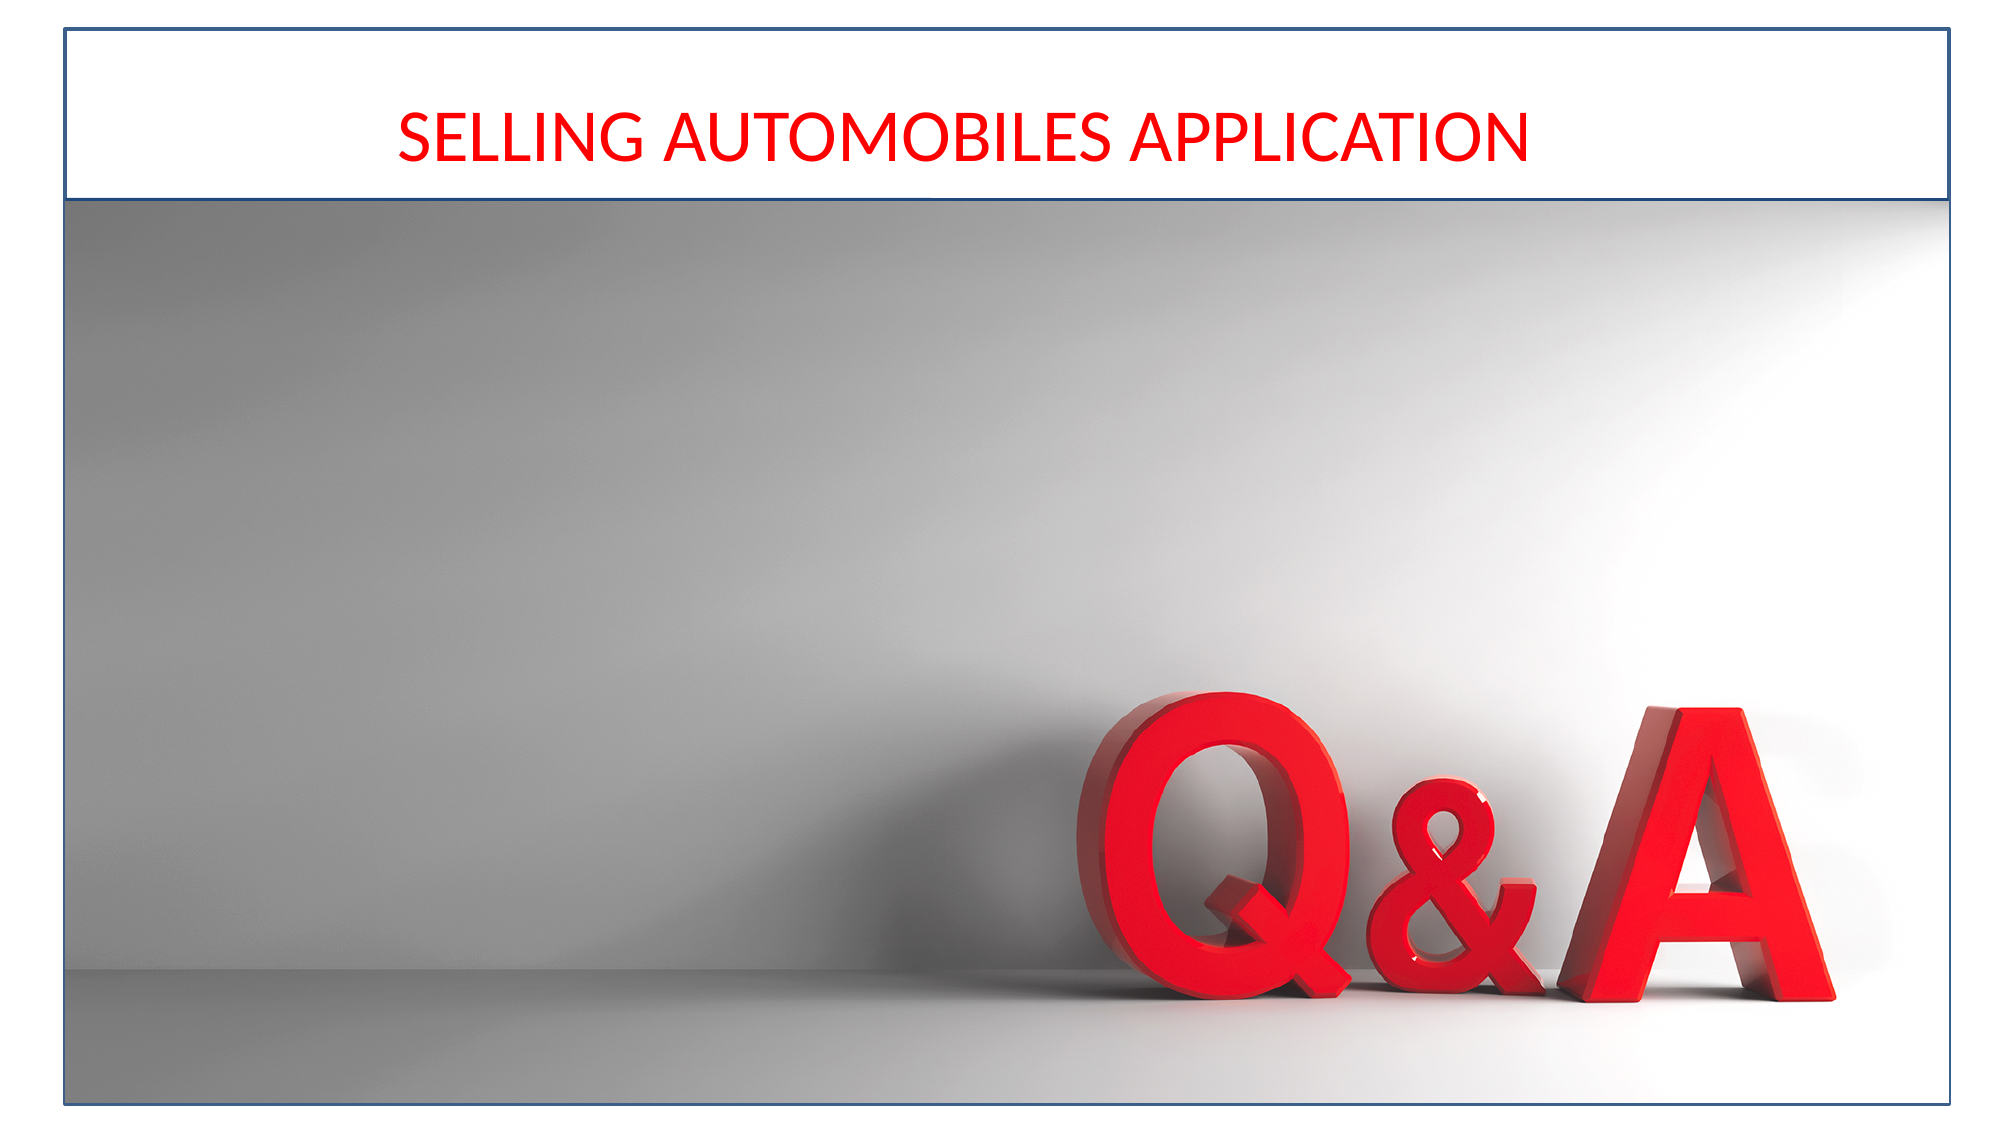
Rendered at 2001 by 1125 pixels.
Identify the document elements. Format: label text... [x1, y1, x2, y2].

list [65, 201, 1949, 1103]
title SELLING AUTOMOBILES APPLICATION [65, 37, 1866, 199]
